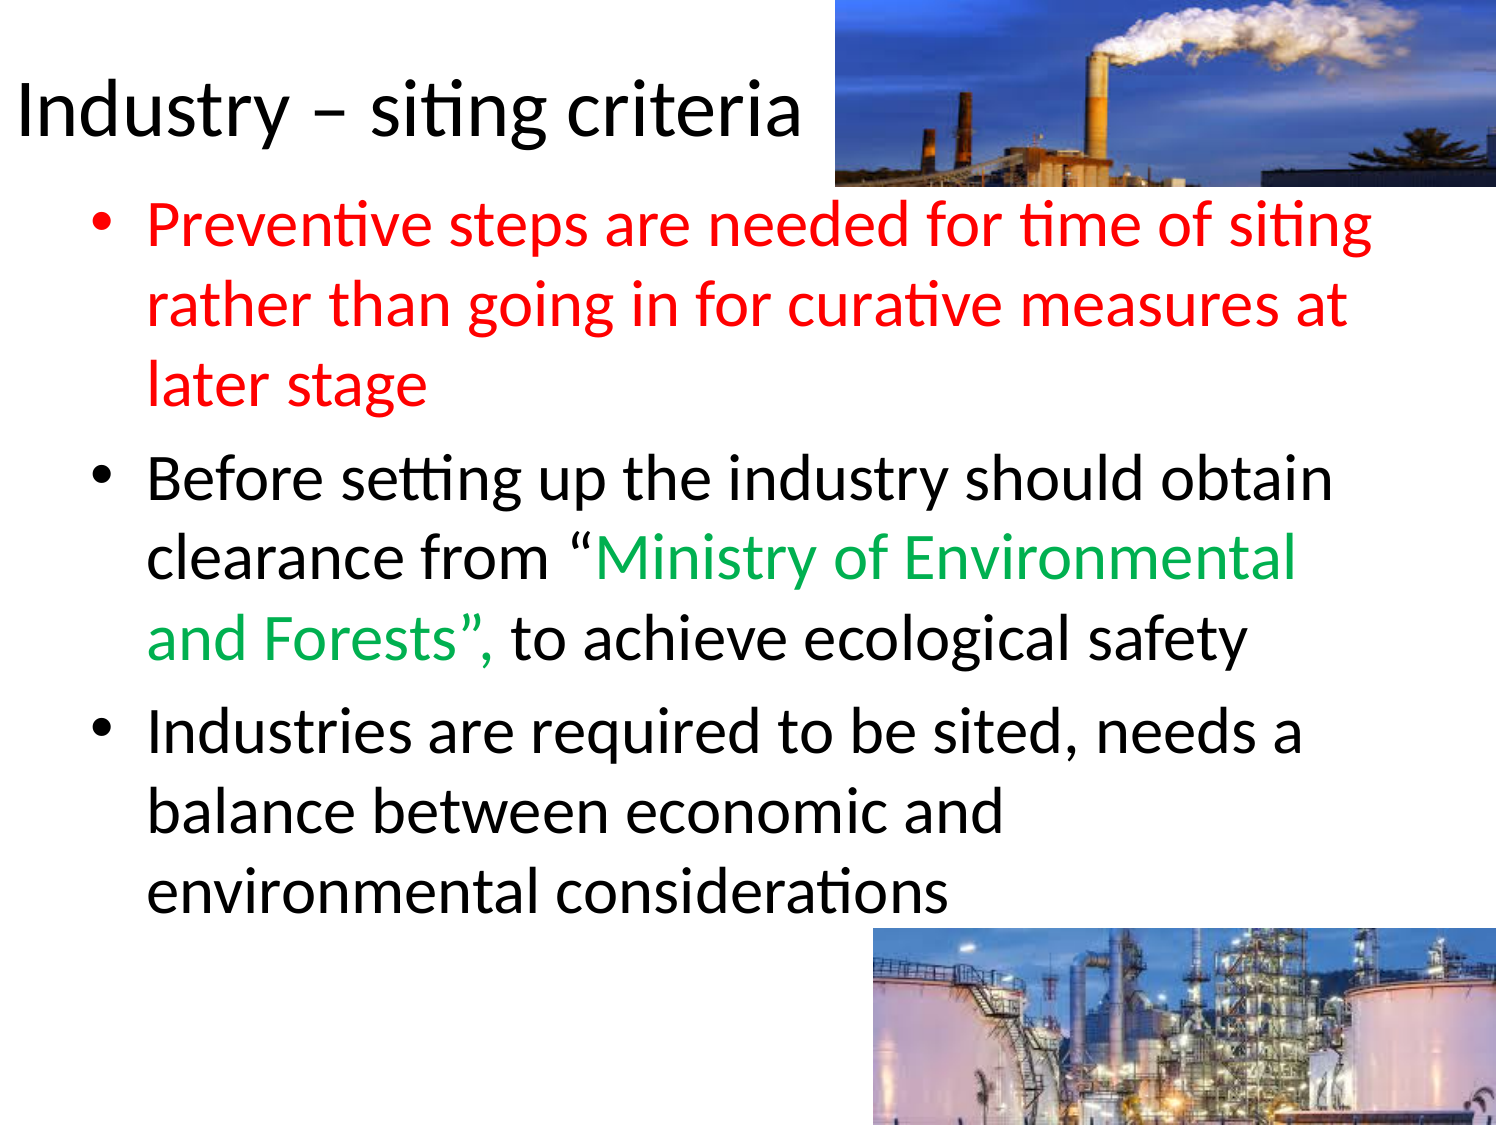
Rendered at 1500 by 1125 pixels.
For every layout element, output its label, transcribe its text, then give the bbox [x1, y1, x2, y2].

picture [835, 0, 1496, 188]
picture [873, 927, 1496, 1125]
title Industry – siting criteria [0, 45, 830, 161]
list Preventive steps are needed for time of siting rather than going in for curative measures at later stage Before setting up the industry should obtain clearance from “Ministry of Environmental and Forests”, to achieve ecological safety Industries are required to be sited, needs a balance between economic and environmental considerations [75, 172, 1425, 1005]
